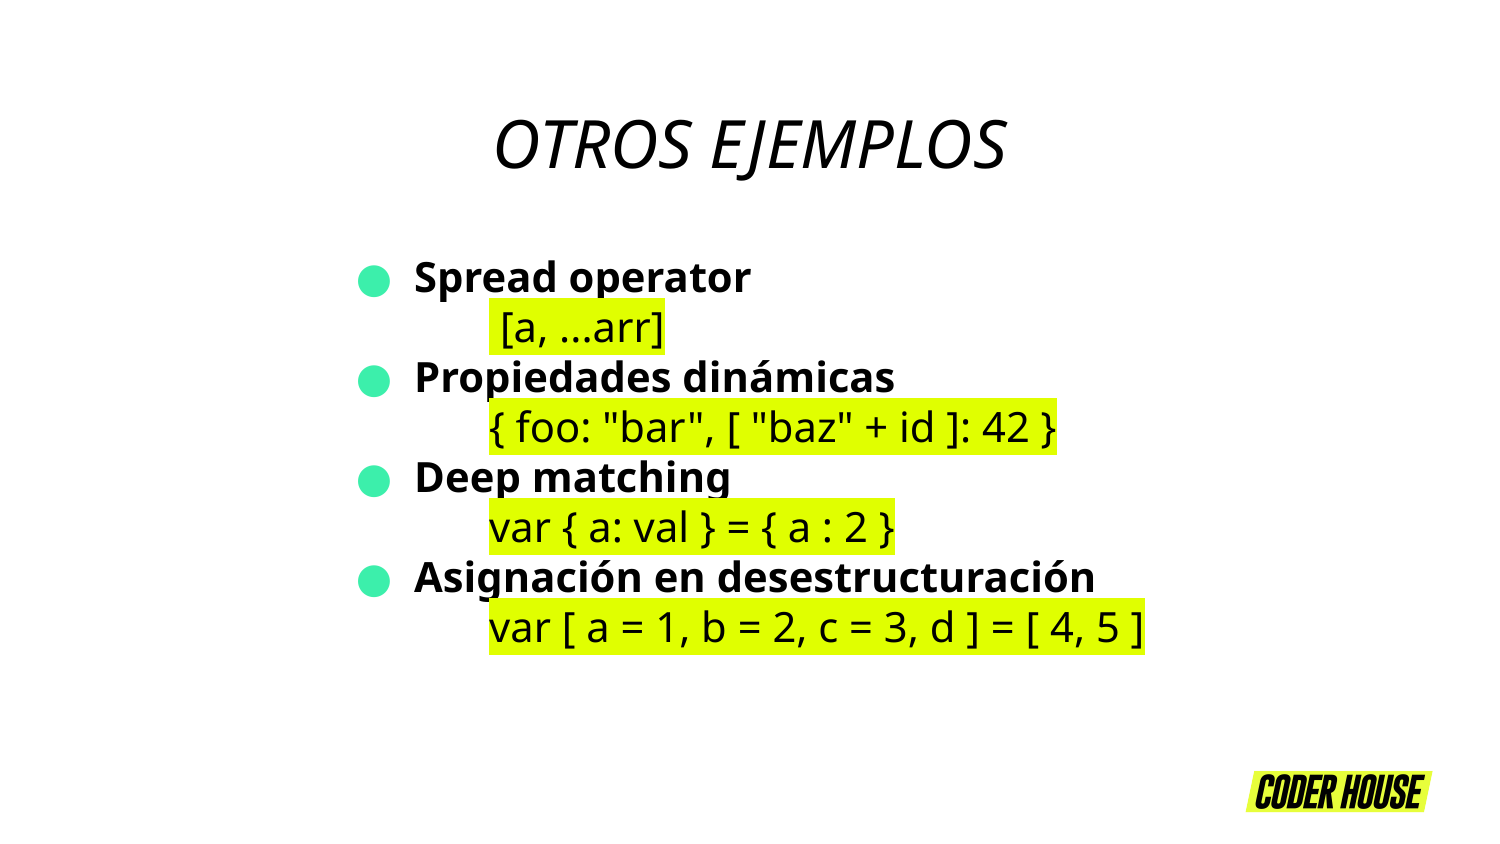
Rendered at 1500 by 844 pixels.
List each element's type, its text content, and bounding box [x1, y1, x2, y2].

text_box Spread operator [a, ...arr] Propiedades dinámicas { foo: "bar", [ "baz" + id ]: 42 } Deep matching var { a: val } = { a : 2 } Asignación en desestructuración var [ a = 1, b = 2, c = 3, d ] = [ 4, 5 ] [324, 235, 1176, 679]
picture [1241, 764, 1437, 819]
text_box OTROS EJEMPLOS [358, 60, 1142, 223]
